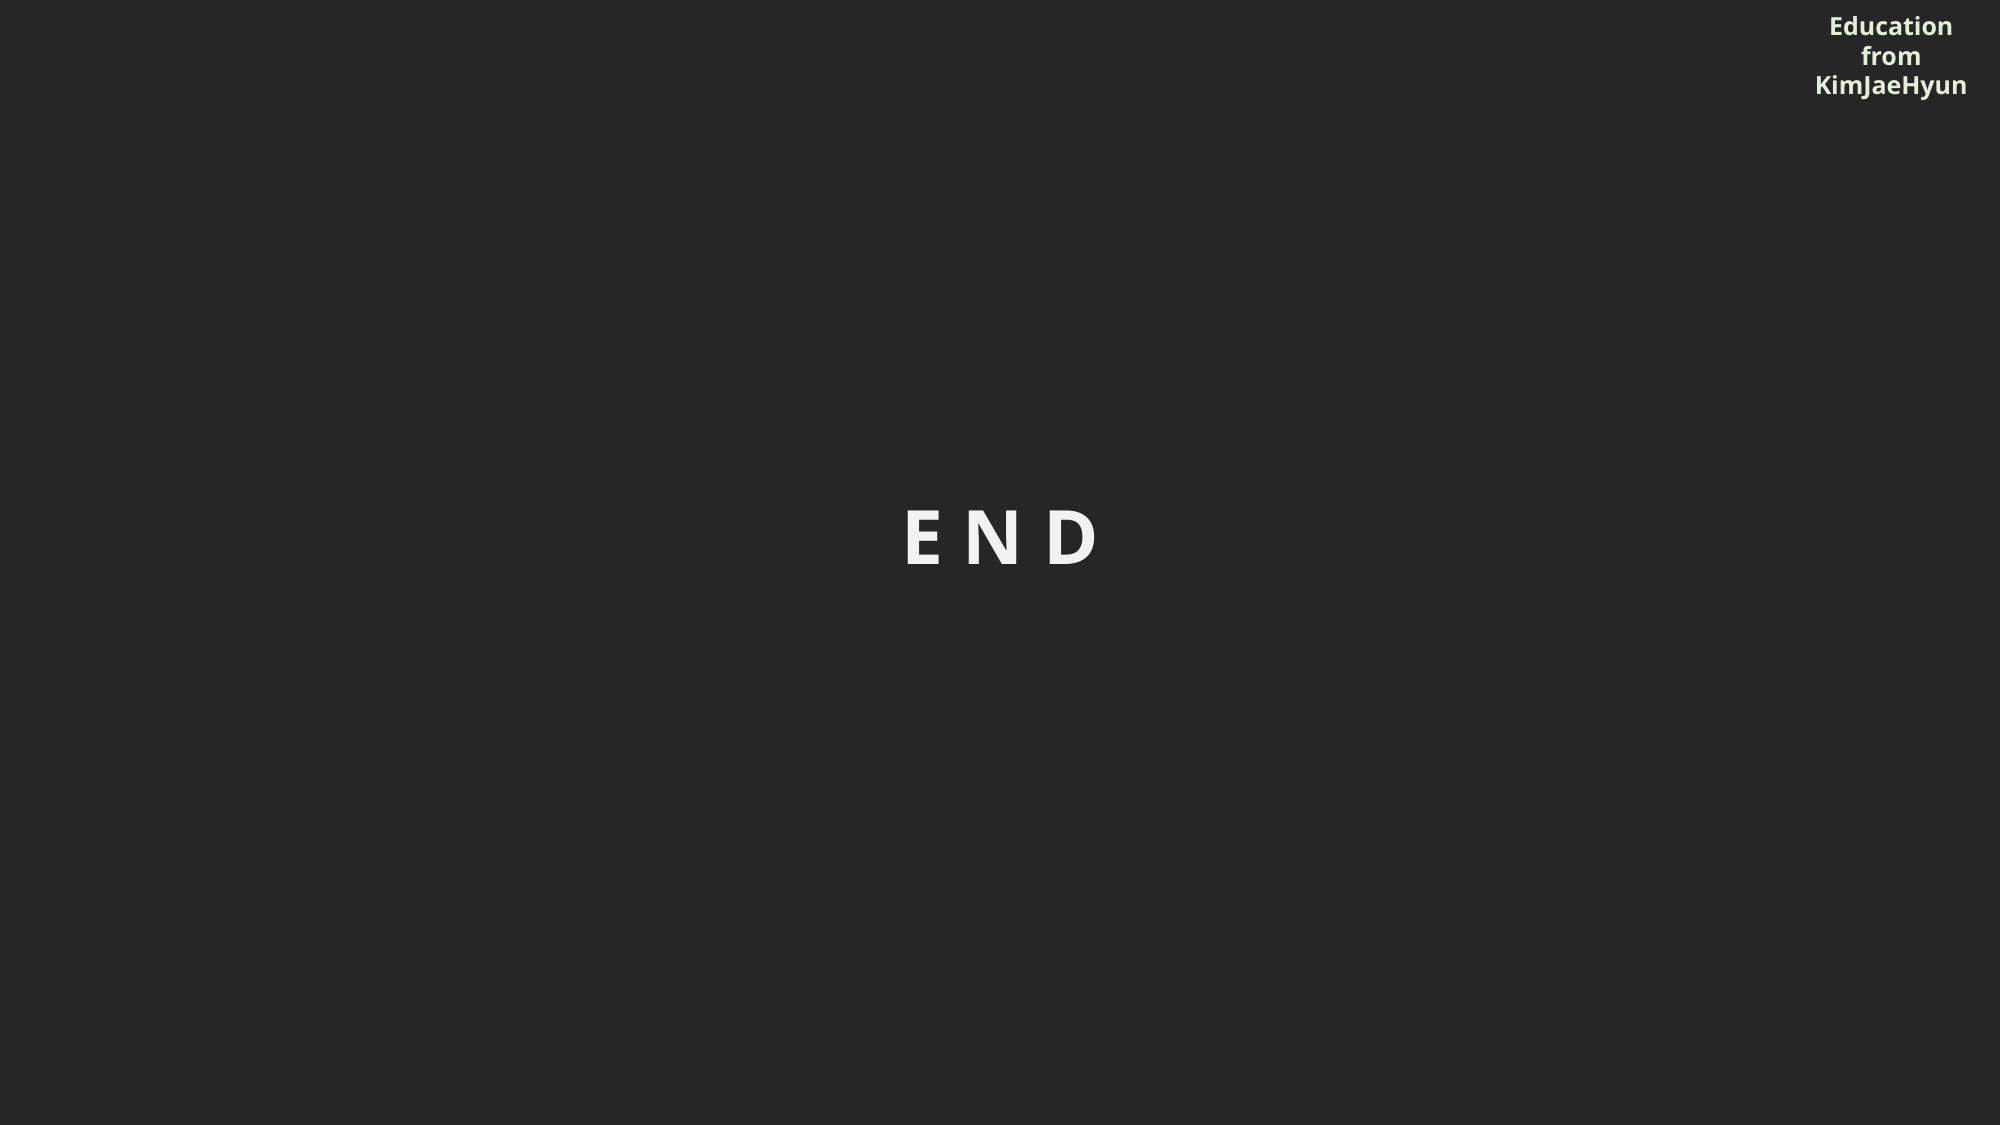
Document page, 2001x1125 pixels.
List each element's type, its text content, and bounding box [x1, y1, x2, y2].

text_box E N D [0, 482, 2000, 588]
text_box Education from KimJaeHyun [1782, 2, 2000, 108]
